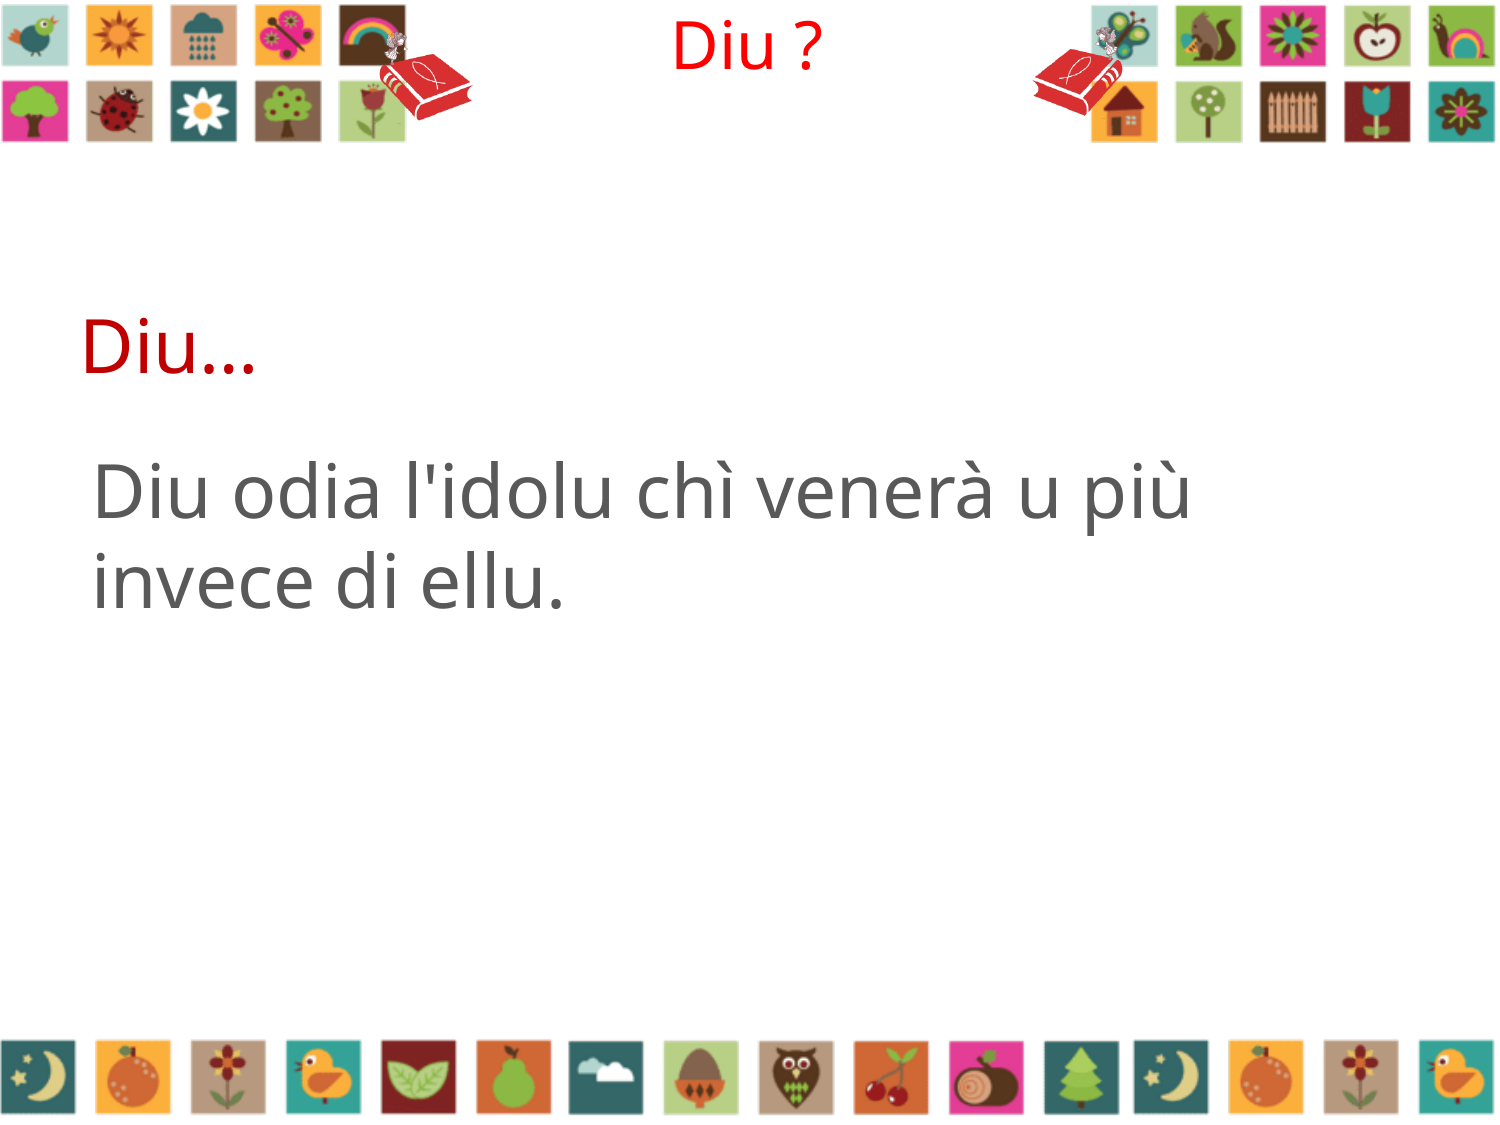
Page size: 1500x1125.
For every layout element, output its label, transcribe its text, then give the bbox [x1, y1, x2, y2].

text_box Diu… [64, 290, 1412, 396]
text_box Diu odia l'idolu chì venerà u più invece di ellu. [76, 436, 1424, 722]
picture [1000, 3, 1500, 150]
picture [0, 3, 505, 150]
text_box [0, 1028, 1500, 1118]
text_box Diu ? [414, 0, 1080, 91]
